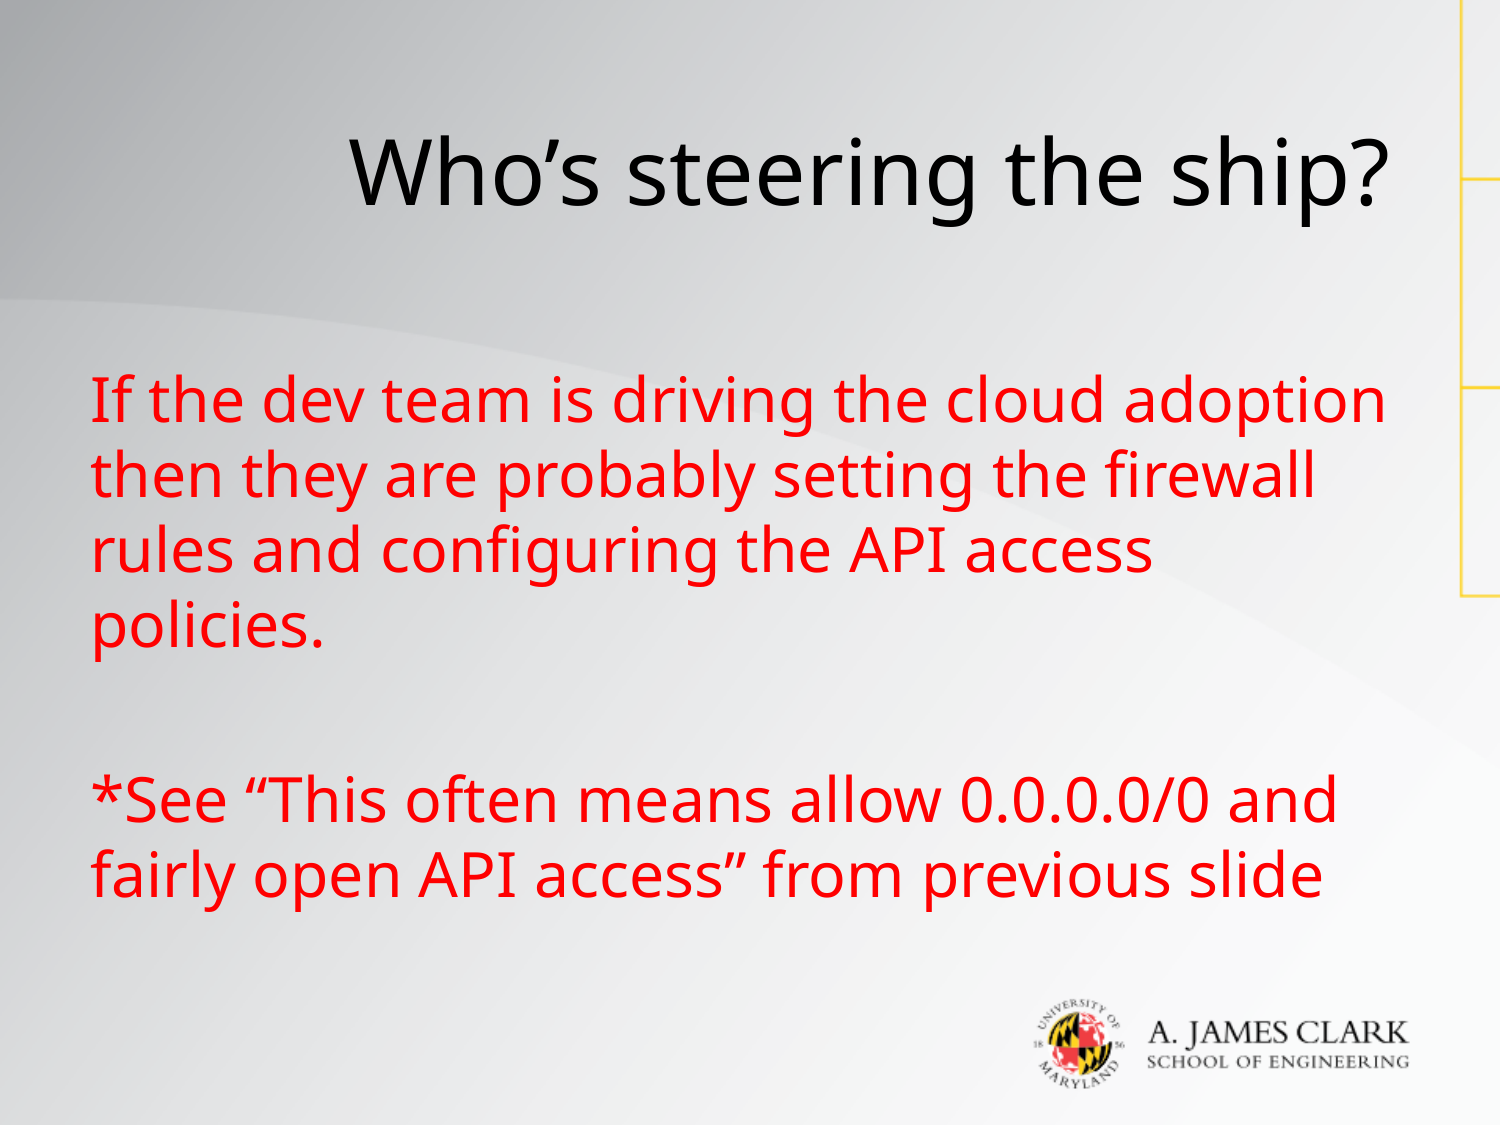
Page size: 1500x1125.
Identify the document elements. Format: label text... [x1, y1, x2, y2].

title Who’s steering the ship? [75, 45, 1407, 231]
list If the dev team is driving the cloud adoption then they are probably setting the firewall rules and configuring the API access policies. *See “This often means allow 0.0.0.0/0 and fairly open API access” from previous slide [75, 352, 1407, 1002]
